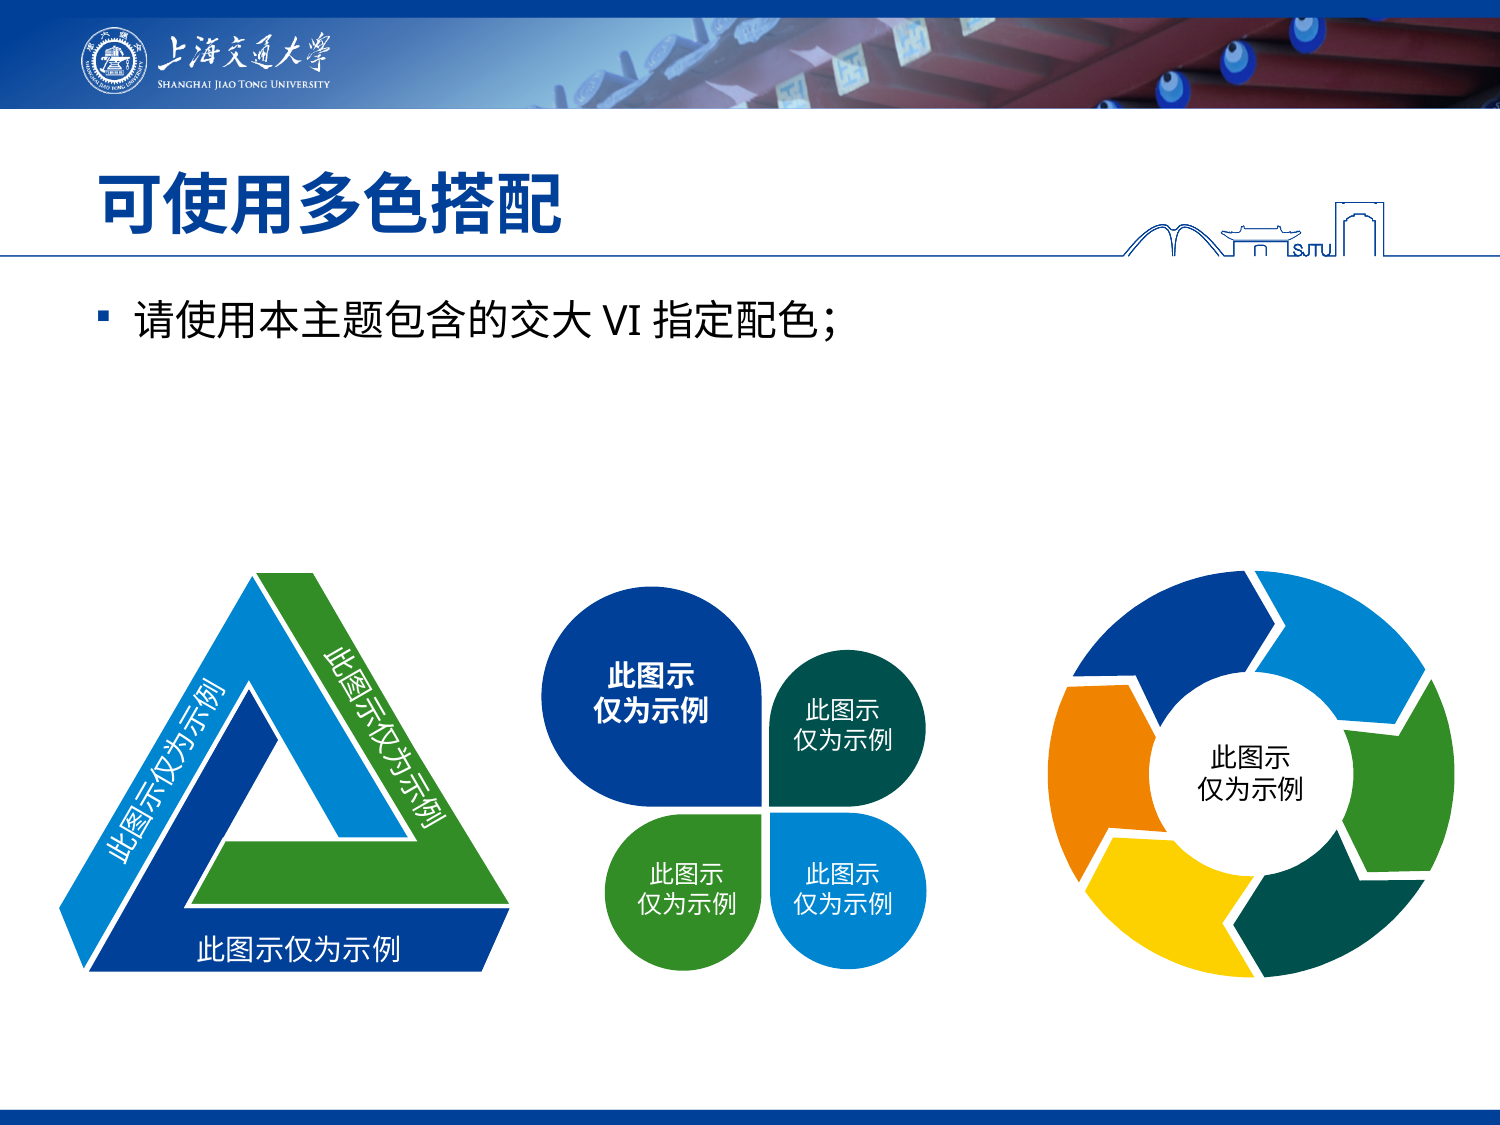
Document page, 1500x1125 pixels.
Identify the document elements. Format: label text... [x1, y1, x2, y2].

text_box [1047, 570, 1455, 978]
list 请使用本主题包含的交大VI指定配色； [81, 276, 1413, 1084]
picture [0, 18, 1500, 109]
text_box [541, 586, 927, 971]
title 可使用多色搭配 [81, 159, 1455, 254]
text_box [85, 584, 513, 1044]
